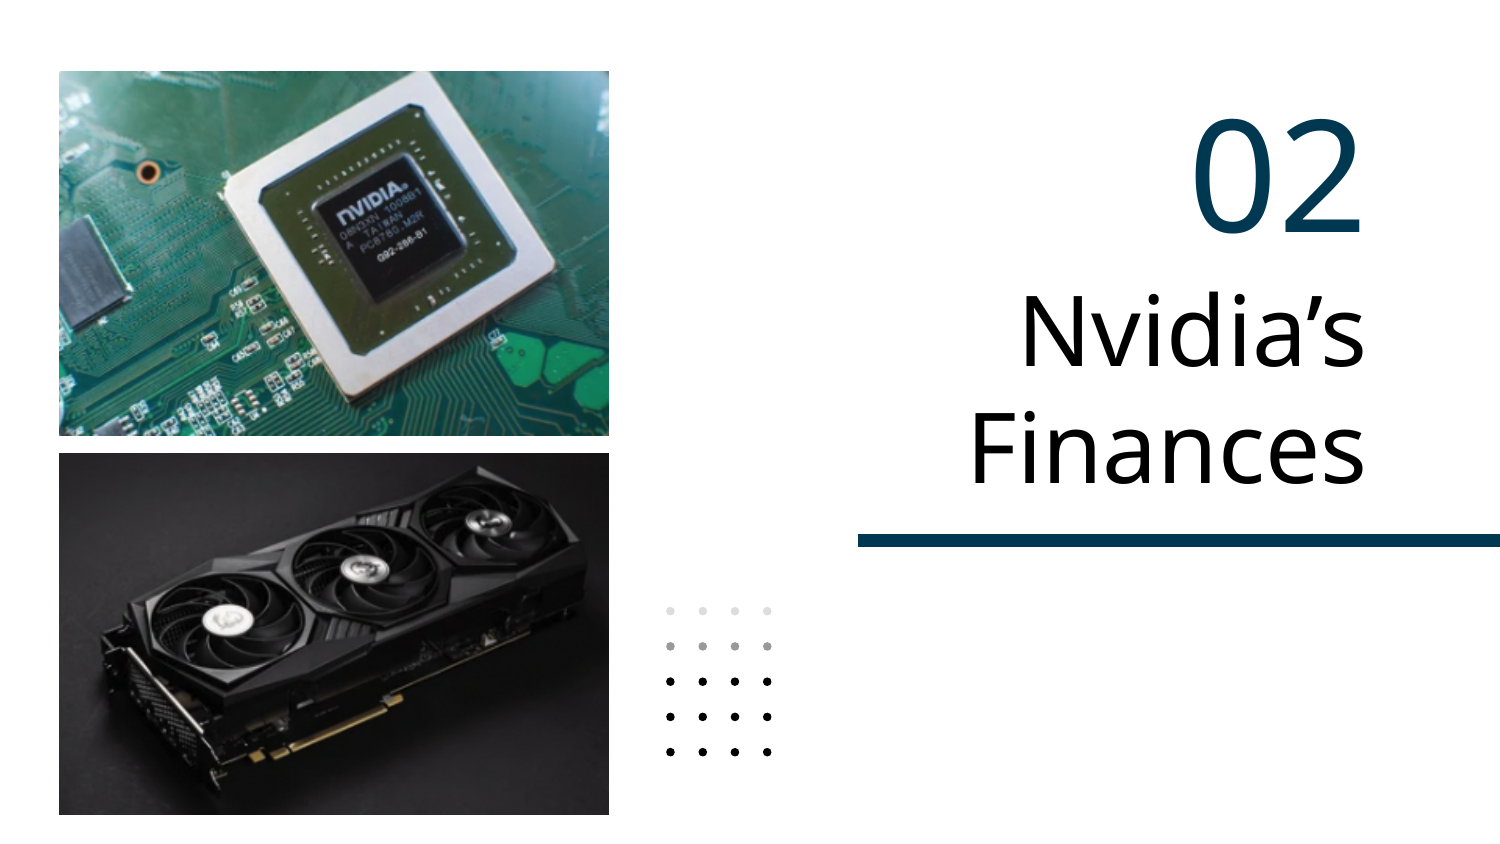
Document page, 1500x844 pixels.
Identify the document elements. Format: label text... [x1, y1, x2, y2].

picture [58, 453, 610, 815]
title 02 [1114, 85, 1383, 253]
title Nvidia’s Finances [822, 253, 1383, 507]
picture [58, 71, 610, 436]
